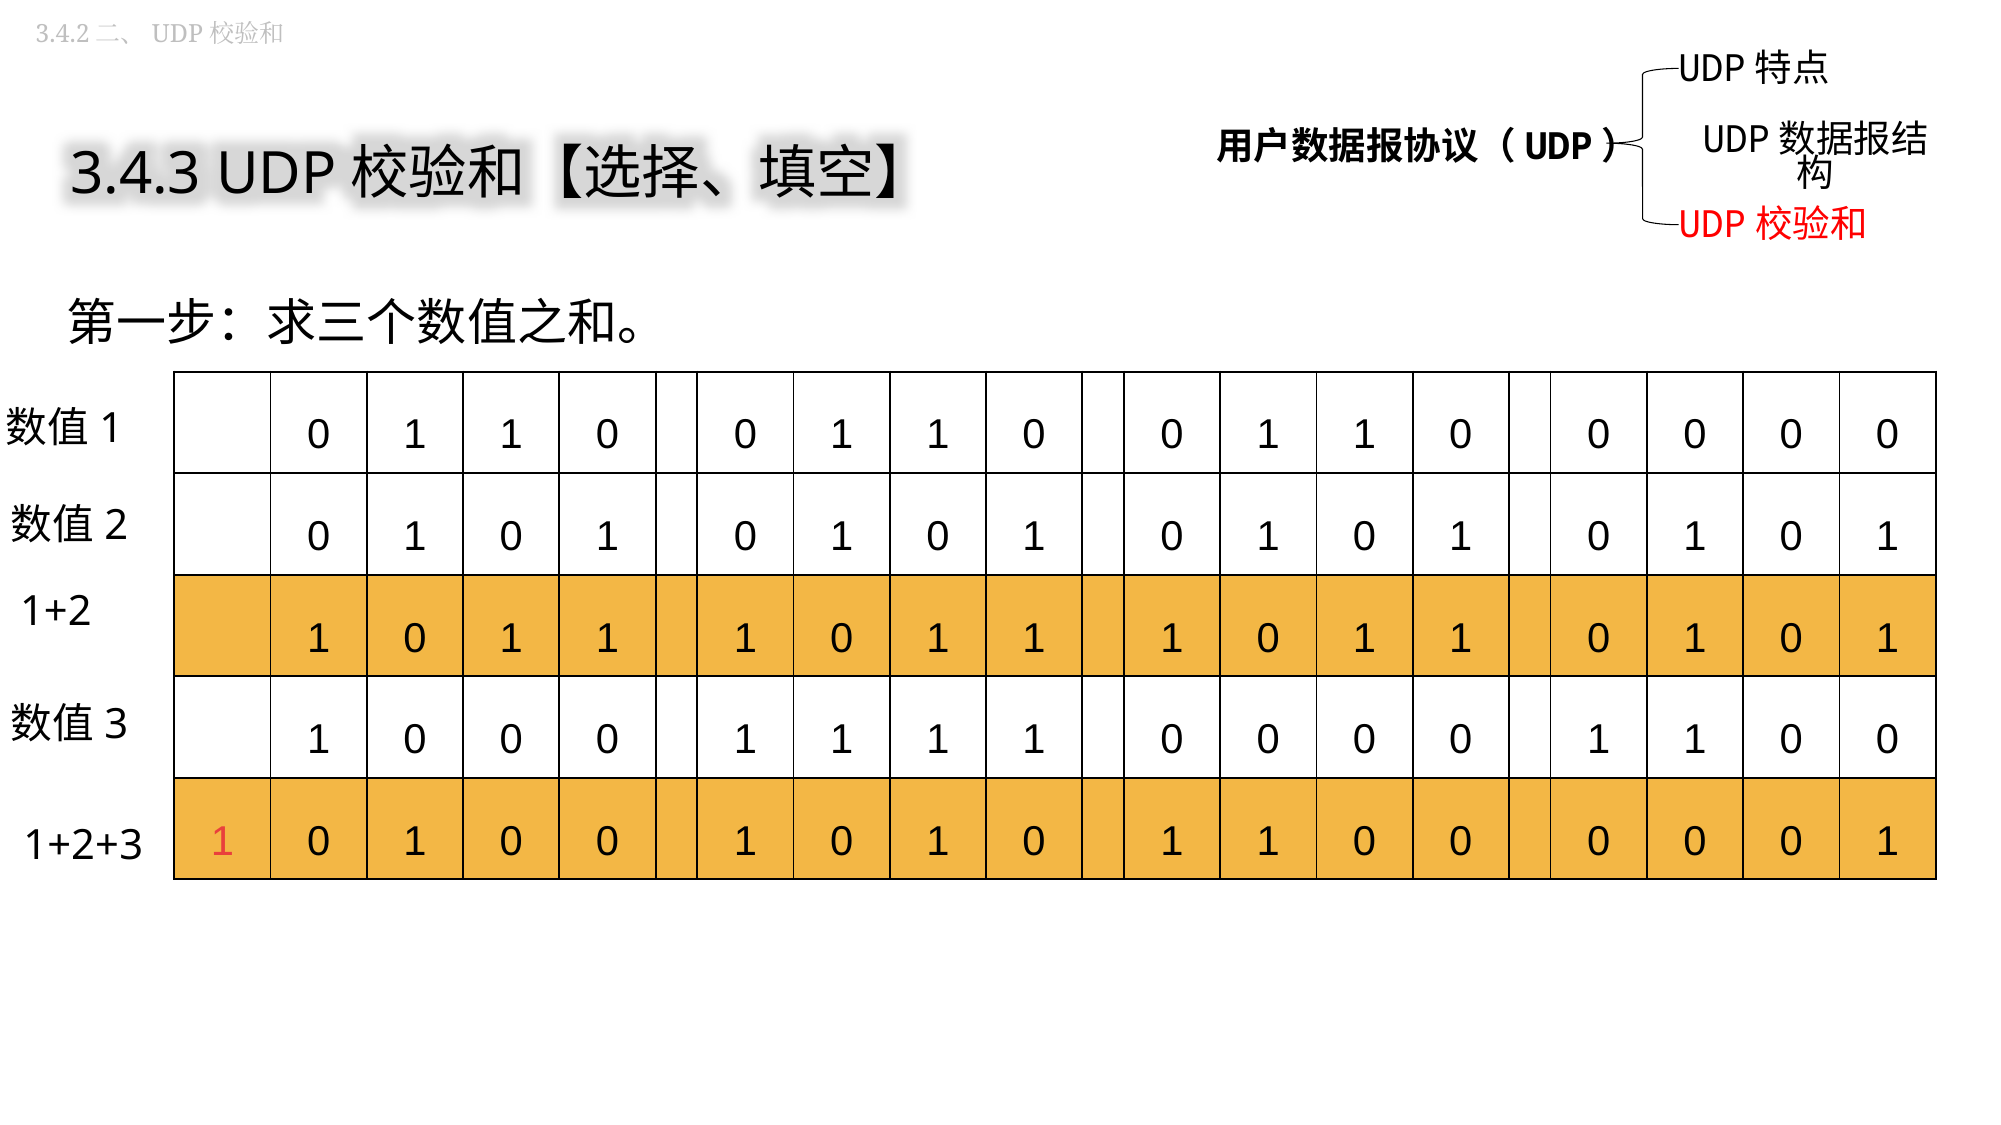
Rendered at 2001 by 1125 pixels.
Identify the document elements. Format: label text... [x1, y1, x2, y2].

table_cell 1 [1840, 474, 1935, 574]
table_cell [1510, 677, 1550, 777]
text_box 数值1 [0, 393, 138, 459]
table_cell [657, 474, 696, 574]
table_cell 1 [891, 779, 985, 878]
table_cell 0 [368, 576, 462, 675]
table_header 1 [1221, 373, 1316, 472]
table_cell 0 [464, 779, 558, 878]
table_cell 0 [1317, 474, 1412, 574]
table_cell 1 [1648, 677, 1742, 777]
table_cell 0 [1744, 677, 1839, 777]
text_box 第一步：求三个数值之和。 [52, 253, 649, 359]
table_cell 1 [1414, 576, 1508, 675]
table_cell 1 [891, 576, 985, 675]
table_cell [657, 677, 696, 777]
table_cell 0 [1648, 779, 1742, 878]
table_cell 1 [891, 677, 985, 777]
text_box 1+2+3 [8, 810, 159, 875]
table_cell 1 [1125, 779, 1219, 878]
table_cell 0 [1551, 474, 1646, 574]
table_cell 0 [794, 779, 889, 878]
table_cell 1 [698, 779, 793, 878]
text_box 1+2 [5, 576, 107, 642]
table_cell 1 [271, 677, 366, 777]
table_header 0 [1744, 373, 1839, 472]
table_cell [1083, 474, 1123, 574]
table_header 0 [560, 373, 655, 472]
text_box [1212, 48, 1959, 254]
table_cell 1 [1317, 576, 1412, 675]
table_header 0 [1414, 373, 1508, 472]
table_cell [1083, 779, 1123, 878]
table_cell 1 [794, 677, 889, 777]
table_header [657, 373, 696, 472]
table_cell 1 [987, 677, 1081, 777]
table_cell 1 [987, 474, 1081, 574]
table_cell 0 [1414, 779, 1508, 878]
table_cell 1 [368, 474, 462, 574]
table_cell [657, 779, 696, 878]
table_header 1 [1317, 373, 1412, 472]
table_cell 1 [175, 779, 270, 878]
table_cell 1 [1840, 576, 1935, 675]
text_box 数值3 [0, 689, 144, 755]
table_cell 0 [698, 474, 793, 574]
table_header 0 [1125, 373, 1219, 472]
table_cell 0 [464, 474, 558, 574]
text_box 3.4.3 UDP校验和【选择、填空】 [52, 74, 1056, 231]
table_cell [1510, 576, 1550, 675]
table_cell 0 [1125, 474, 1219, 574]
table_cell 1 [368, 779, 462, 878]
table_cell 0 [271, 779, 366, 878]
table_cell [1510, 779, 1550, 878]
text_box 数值2 [0, 490, 144, 556]
table_cell 1 [464, 576, 558, 675]
table_header 1 [794, 373, 889, 472]
table_cell 1 [1840, 779, 1935, 878]
table_cell 1 [1221, 779, 1316, 878]
table_cell 1 [271, 576, 366, 675]
table_cell 0 [1317, 677, 1412, 777]
table_cell 0 [1221, 576, 1316, 675]
table_cell 0 [891, 474, 985, 574]
table_header 0 [1551, 373, 1646, 472]
table_header [1510, 373, 1550, 472]
table_cell 1 [794, 474, 889, 574]
table_cell [175, 576, 270, 675]
table_cell [175, 474, 270, 574]
table_cell 1 [1551, 677, 1646, 777]
table_cell 0 [1221, 677, 1316, 777]
table_cell [657, 576, 696, 675]
table_cell 0 [1744, 779, 1839, 878]
table_cell 0 [560, 779, 655, 878]
table_cell 1 [1648, 576, 1742, 675]
table_cell [175, 677, 270, 777]
table_header 0 [271, 373, 366, 472]
table_cell 1 [1648, 474, 1742, 574]
table_cell 1 [560, 474, 655, 574]
table_header 1 [464, 373, 558, 472]
table_cell 1 [698, 576, 793, 675]
table_cell 0 [1744, 474, 1839, 574]
table_cell 1 [987, 576, 1081, 675]
table_cell 1 [1125, 576, 1219, 675]
table_header 0 [1840, 373, 1935, 472]
table_cell 0 [1414, 677, 1508, 777]
table_cell 1 [560, 576, 655, 675]
table_cell 0 [987, 779, 1081, 878]
table_cell 1 [1221, 474, 1316, 574]
table_cell 0 [560, 677, 655, 777]
table_cell [1083, 576, 1123, 675]
table_cell 1 [698, 677, 793, 777]
table_cell 0 [464, 677, 558, 777]
table_header 1 [891, 373, 985, 472]
table_cell 0 [1125, 677, 1219, 777]
table_cell 0 [1840, 677, 1935, 777]
table_cell 1 [1414, 474, 1508, 574]
table_header 1 [368, 373, 462, 472]
table_cell 0 [794, 576, 889, 675]
table_header [1083, 373, 1123, 472]
table_cell 0 [1551, 779, 1646, 878]
table_cell 0 [271, 474, 366, 574]
table_cell 0 [1551, 576, 1646, 675]
table_cell 0 [368, 677, 462, 777]
table_cell 0 [1744, 576, 1839, 675]
table_header 0 [987, 373, 1081, 472]
table_cell [1510, 474, 1550, 574]
table_cell 0 [1317, 779, 1412, 878]
table_header 0 [1648, 373, 1742, 472]
table_header [175, 373, 270, 472]
text_box 3.4.2二、UDP校验和 [20, 10, 299, 55]
table_header 0 [698, 373, 793, 472]
table_cell [1083, 677, 1123, 777]
